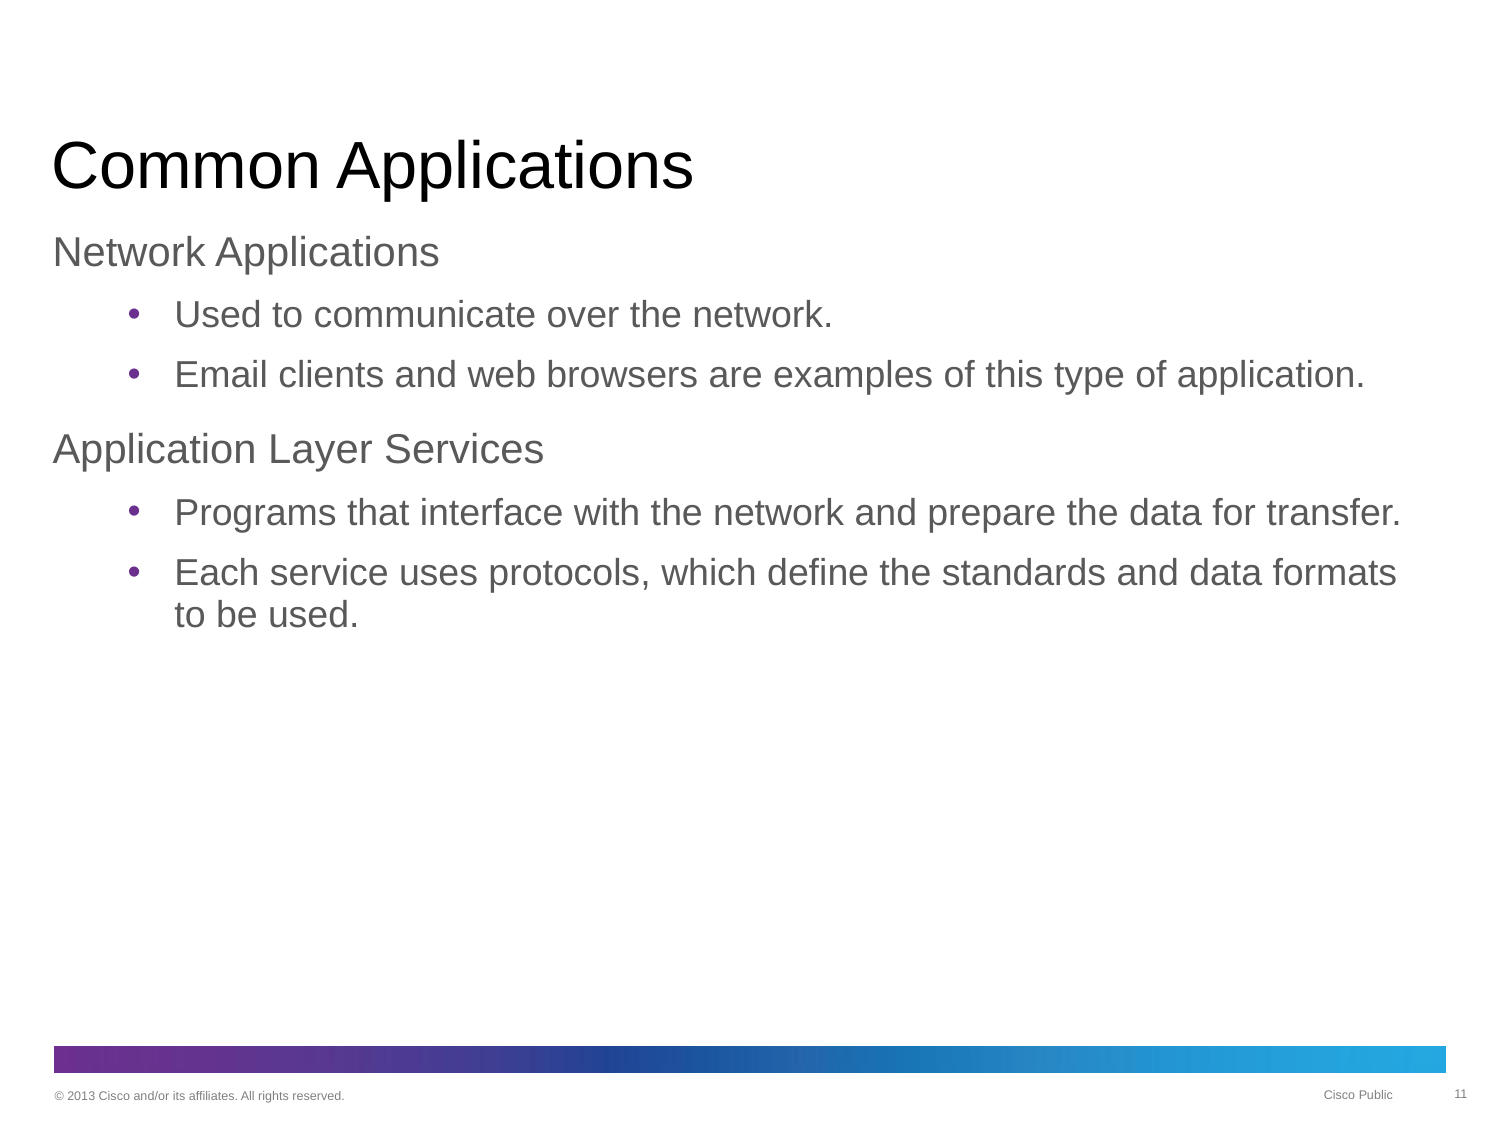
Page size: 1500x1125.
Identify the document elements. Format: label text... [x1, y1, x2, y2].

picture [54, 1046, 1446, 1073]
title Common Applications [37, 70, 1447, 209]
list Network Applications Used to communicate over the network. Email clients and web browsers are examples of this type of application. Application Layer Services Programs that interface with the network and prepare the data for transfer. Each service uses protocols, which define the standards and data formats to be used. [37, 220, 1445, 1035]
